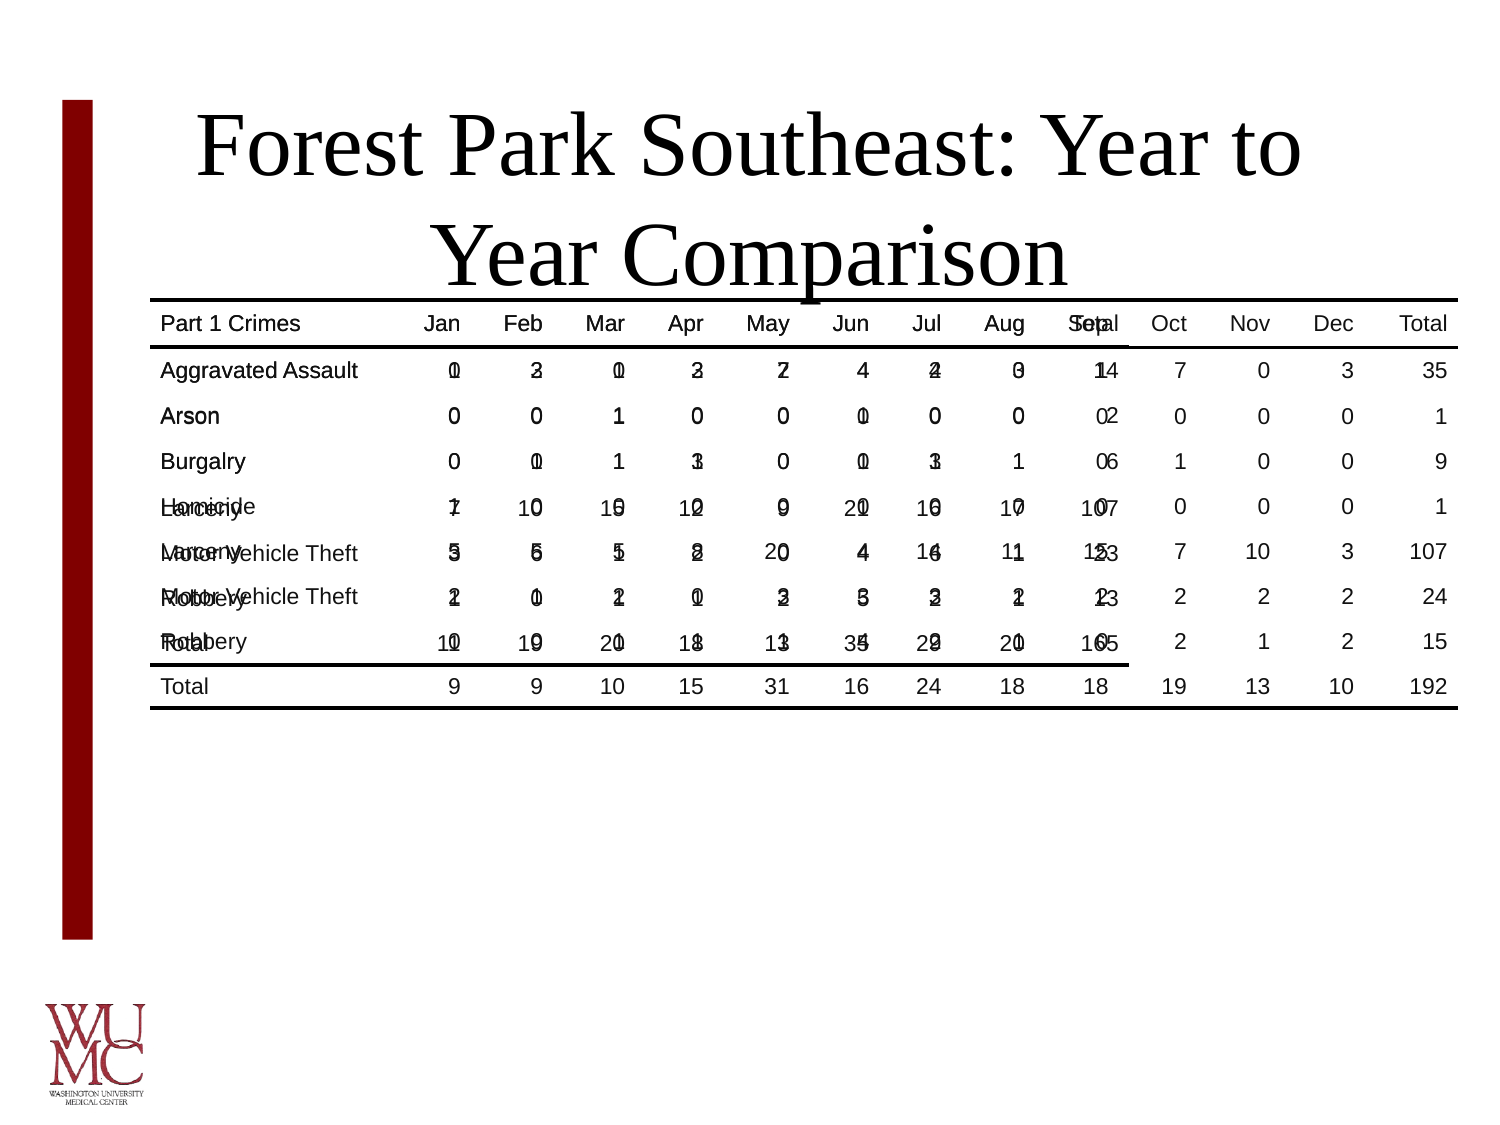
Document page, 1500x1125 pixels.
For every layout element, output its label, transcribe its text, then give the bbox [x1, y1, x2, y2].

table_cell 1 [1129, 438, 1197, 485]
table_cell 7 [1129, 528, 1197, 575]
table_cell 3 [471, 349, 553, 395]
table_cell 12 [636, 485, 714, 532]
table_cell 0 [1281, 395, 1364, 438]
table_cell 2 [880, 349, 952, 395]
table_cell Larceny [150, 485, 391, 532]
table_cell 10 [1281, 665, 1364, 706]
table_cell 31 [714, 667, 800, 706]
table_cell 1 [636, 575, 714, 622]
table_cell 1 [952, 532, 1035, 575]
table_cell Burgalry [150, 437, 391, 485]
table_cell 29 [880, 622, 952, 663]
table_cell 1 [553, 437, 636, 485]
table_cell 5 [800, 575, 880, 622]
table_cell 1 [553, 349, 636, 395]
table_cell 1 [1364, 395, 1458, 438]
table_cell 9 [714, 485, 800, 532]
table_cell 15 [553, 485, 636, 532]
table_cell 0 [952, 349, 1035, 395]
table_cell 2 [714, 349, 800, 395]
table_cell 0 [471, 575, 553, 622]
table_cell 15 [636, 667, 714, 706]
table_cell 0 [714, 395, 800, 437]
table_cell 13 [1035, 575, 1129, 622]
table_cell 0 [1281, 438, 1364, 485]
table_cell 0 [714, 532, 800, 575]
table_cell 2 [880, 575, 952, 622]
table_cell 19 [471, 622, 553, 663]
table_cell 11 [391, 622, 471, 663]
picture [41, 996, 156, 1113]
table_header Jan [391, 302, 471, 345]
table_cell 21 [800, 485, 880, 532]
table_cell 4 [800, 349, 880, 395]
table_cell 107 [1364, 528, 1458, 575]
table_cell 2 [1281, 618, 1364, 665]
table_cell 23 [1035, 532, 1129, 575]
table_cell 0 [1197, 485, 1281, 528]
table_cell 10 [553, 667, 636, 706]
table_cell 3 [1281, 528, 1364, 575]
table_cell 18 [1035, 667, 1119, 706]
table_cell 0 [1197, 349, 1281, 395]
table_cell Robbery [150, 575, 391, 622]
table_cell 18 [952, 667, 1035, 706]
table_cell 16 [880, 485, 952, 532]
table_cell 10 [471, 485, 553, 532]
table_cell 20 [952, 622, 1035, 663]
table_header Total [1364, 302, 1458, 346]
table_cell Motor Vehicle Theft [150, 532, 391, 575]
table_cell 0 [952, 395, 1035, 437]
table_header Mar [553, 302, 636, 345]
table_cell 107 [1035, 485, 1129, 532]
table_header Jun [800, 302, 880, 345]
table_cell 0 [391, 437, 471, 485]
table_cell 7 [391, 485, 471, 532]
table_cell 35 [1364, 349, 1458, 395]
table_cell 2 [1197, 575, 1281, 618]
table_cell 1 [636, 437, 714, 485]
table_cell 0 [471, 437, 553, 485]
table_cell 2 [636, 349, 714, 395]
table_cell 24 [1364, 575, 1458, 618]
table_header Jul [880, 302, 952, 345]
table_cell 10 [1197, 528, 1281, 575]
table_cell Aggravated Assault [150, 349, 391, 395]
table_cell 1 [553, 395, 636, 437]
table_cell 2 [1129, 575, 1197, 618]
table_cell 0 [1281, 485, 1364, 528]
table_cell 6 [1035, 437, 1129, 485]
table_cell 4 [800, 532, 880, 575]
table_cell 7 [1129, 349, 1197, 395]
table_cell 13 [714, 622, 800, 663]
table_cell 0 [1197, 395, 1281, 438]
table_cell 0 [880, 395, 952, 437]
table_header Dec [1281, 302, 1364, 346]
table_cell 9 [1364, 438, 1458, 485]
table_header Aug [952, 302, 1035, 345]
table_cell 0 [391, 349, 471, 395]
table_cell 3 [391, 532, 471, 575]
table_cell 2 [1129, 618, 1197, 665]
table_cell 0 [1129, 485, 1197, 528]
table_cell Total [150, 667, 391, 706]
table_cell 0 [800, 437, 880, 485]
table_cell 9 [391, 667, 471, 706]
table_cell 0 [714, 437, 800, 485]
table_cell Total [150, 622, 391, 663]
table_header Part 1 Crimes [150, 302, 391, 345]
table_cell 20 [553, 622, 636, 663]
table_cell 16 [800, 667, 880, 706]
table_cell 1 [952, 437, 1035, 485]
table_cell 1 [553, 575, 636, 622]
table_cell 0 [636, 395, 714, 437]
table_cell 0 [1129, 395, 1197, 438]
table_cell Arson [150, 395, 391, 437]
table_header May [714, 302, 800, 345]
table_cell 1 [1197, 618, 1281, 665]
table_cell 1 [952, 575, 1035, 622]
table_cell 0 [391, 395, 471, 437]
table_cell 6 [880, 532, 952, 575]
table_cell 165 [1035, 622, 1129, 663]
table_cell 14 [1035, 349, 1129, 395]
table_cell 18 [636, 622, 714, 663]
table_cell 0 [1197, 438, 1281, 485]
table_cell 2 [714, 575, 800, 622]
table_header Nov [1197, 302, 1281, 346]
table_cell 2 [1281, 575, 1364, 618]
table_cell 2 [1035, 395, 1129, 437]
table_cell 2 [636, 532, 714, 575]
table_cell 24 [880, 667, 952, 706]
title Forest Park Southeast: Year to Year Comparison [112, 99, 1388, 288]
table_cell 3 [1281, 349, 1364, 395]
table_header Total [1035, 302, 1129, 345]
table_cell 9 [471, 667, 553, 706]
table_cell 13 [1197, 665, 1281, 706]
table_cell 1 [391, 575, 471, 622]
table_cell 1 [800, 395, 880, 437]
table_cell 0 [471, 395, 553, 437]
table_header Apr [636, 302, 714, 345]
table_cell 19 [1119, 665, 1197, 706]
table_cell 1 [553, 532, 636, 575]
table_cell 6 [471, 532, 553, 575]
table_cell 1 [1364, 485, 1458, 528]
table_header Feb [471, 302, 553, 345]
table_cell 3 [880, 437, 952, 485]
table_cell 35 [800, 622, 880, 663]
table_header Oct [1129, 302, 1197, 346]
table_cell 192 [1364, 665, 1458, 706]
table_cell 17 [952, 485, 1035, 532]
table_cell 15 [1364, 618, 1458, 665]
